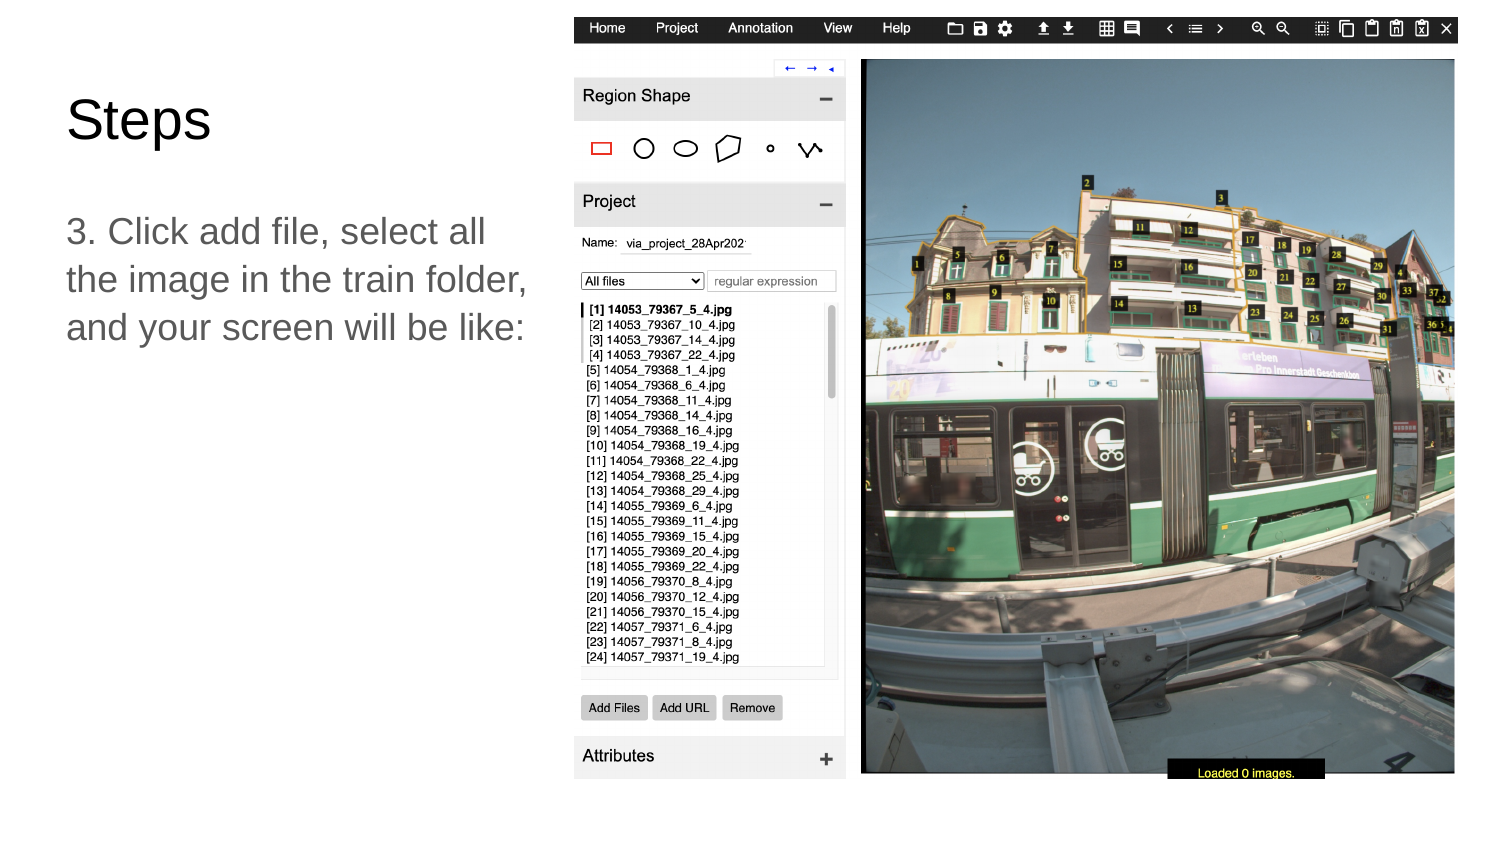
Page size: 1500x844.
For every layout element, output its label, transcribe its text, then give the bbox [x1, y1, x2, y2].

picture [573, 17, 1458, 779]
list 3. Click add file, select all the image in the train folder, and your screen will be like: [51, 189, 559, 750]
title Steps [51, 72, 568, 167]
